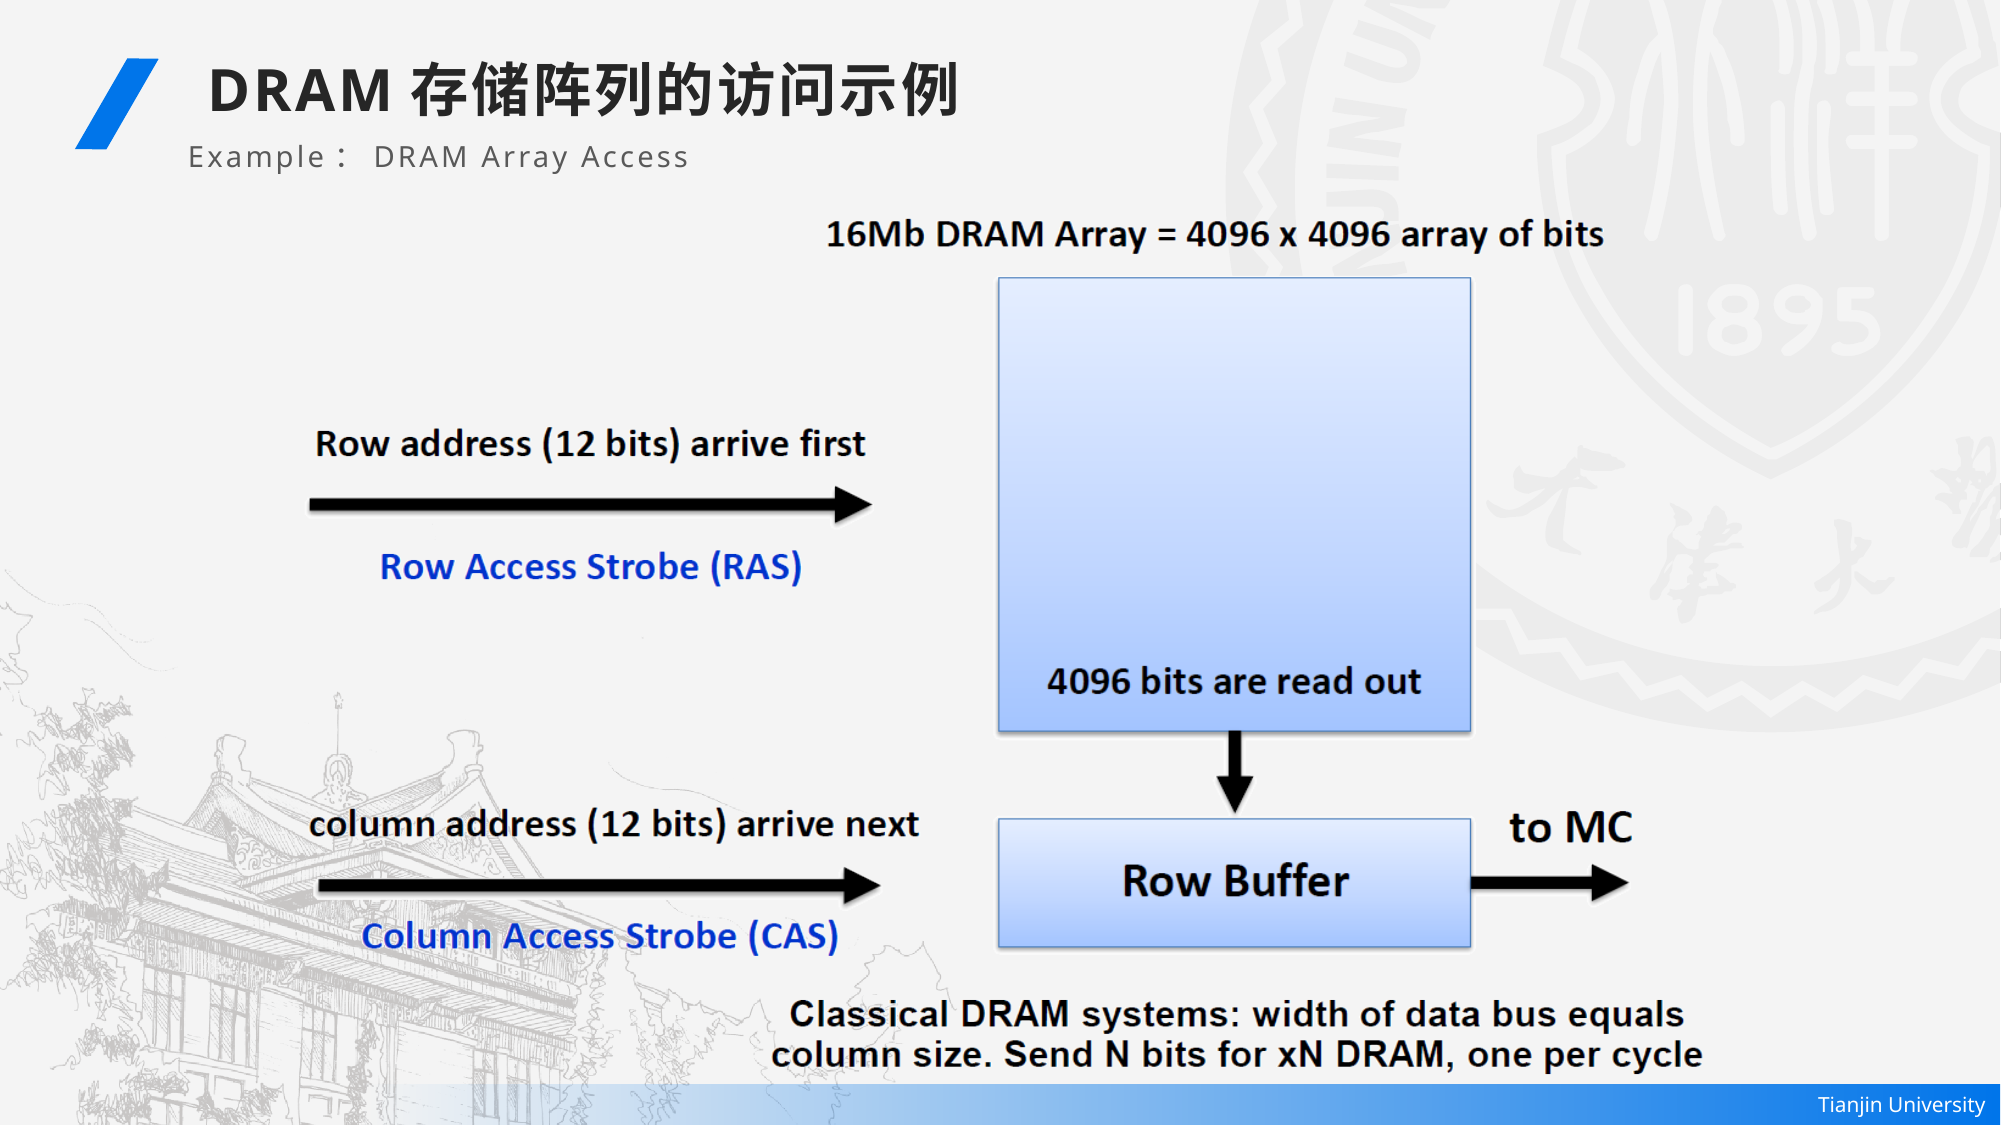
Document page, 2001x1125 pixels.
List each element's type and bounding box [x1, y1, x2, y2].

picture [299, 209, 1704, 1078]
text_box [74, 58, 148, 150]
text_box [148, 45, 971, 182]
